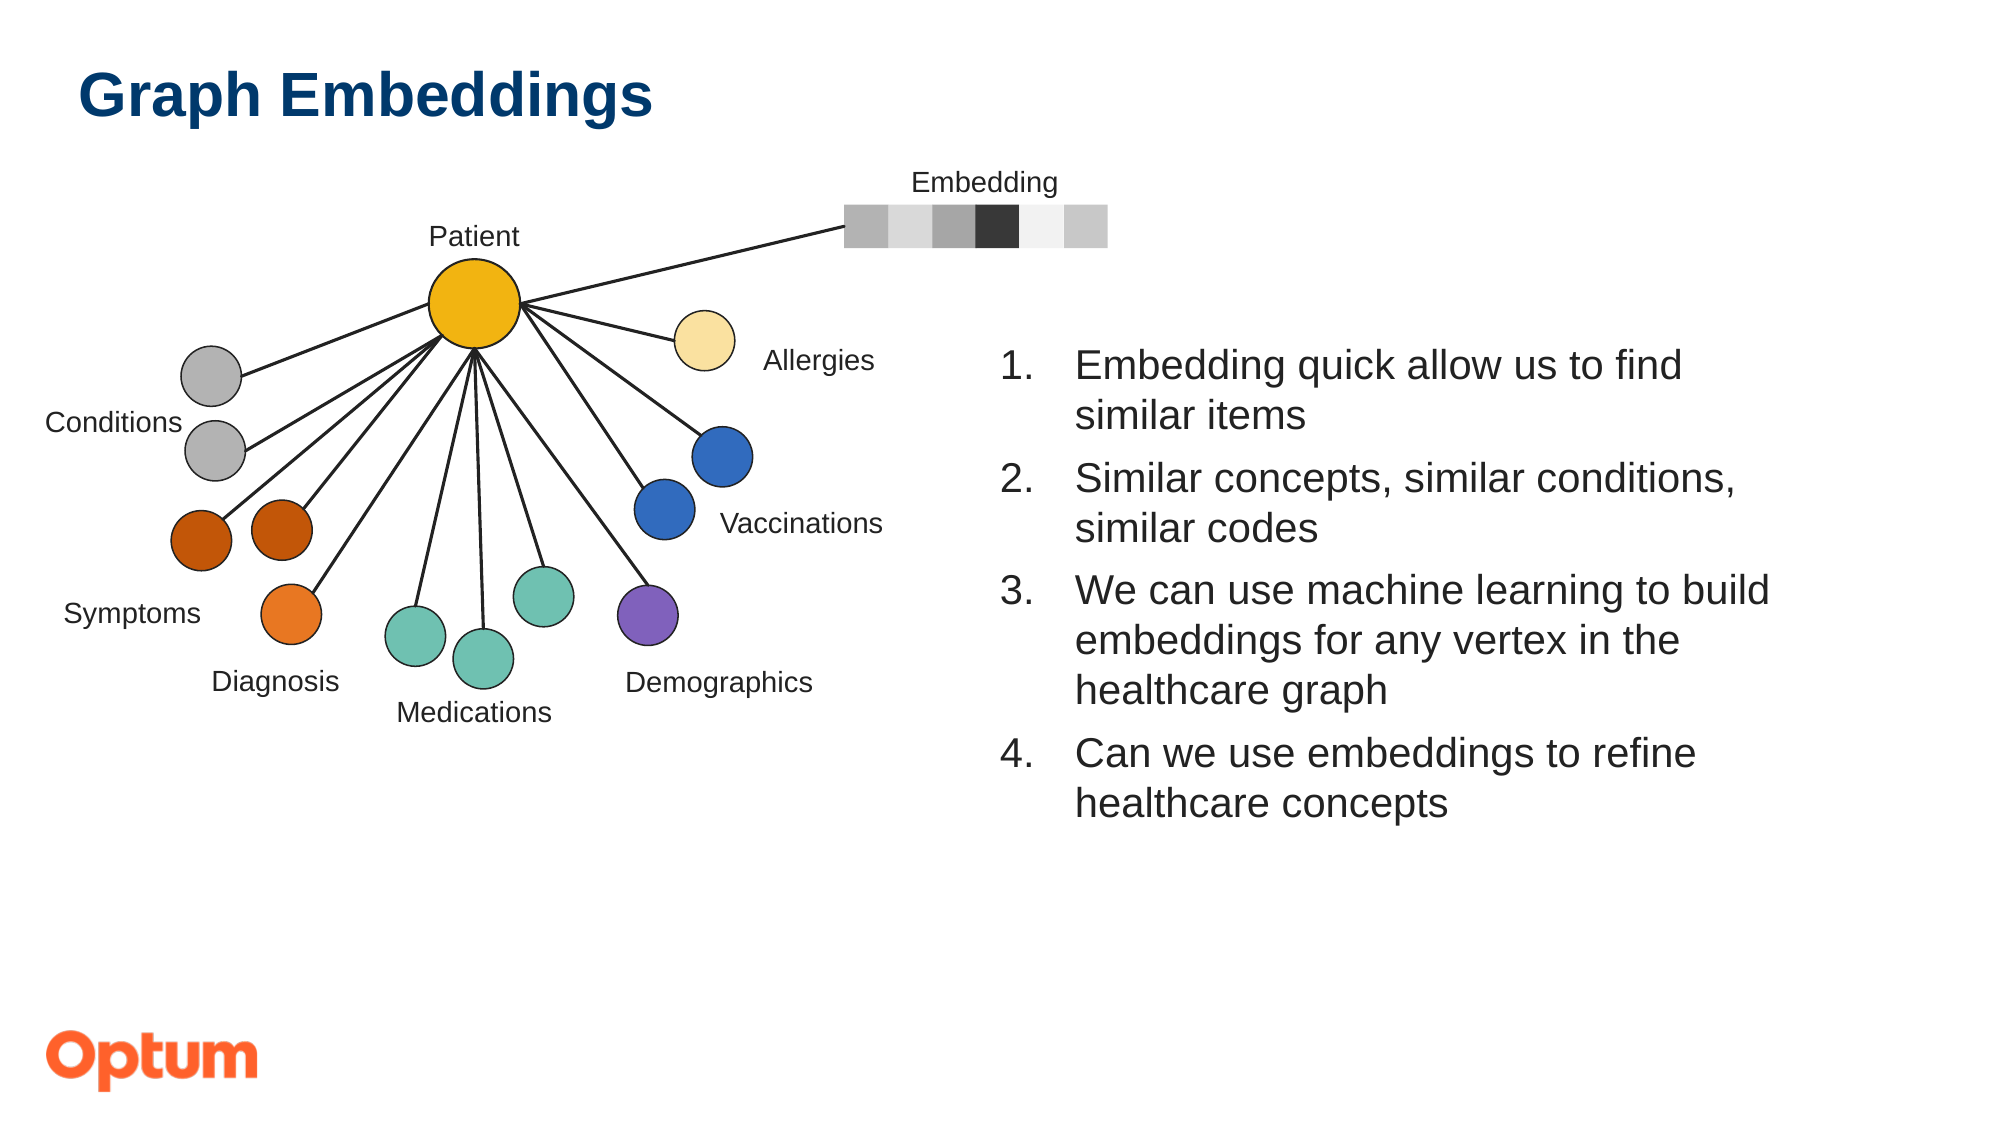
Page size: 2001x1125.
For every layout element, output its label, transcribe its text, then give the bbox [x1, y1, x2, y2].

text_box [260, 583, 323, 646]
text_box Vaccinations [719, 504, 884, 540]
text_box [452, 627, 515, 690]
text_box [179, 345, 222, 408]
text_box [222, 335, 312, 520]
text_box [312, 348, 415, 594]
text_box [520, 436, 644, 489]
text_box [512, 586, 575, 628]
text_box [415, 348, 474, 607]
text_box [170, 509, 233, 572]
list Embedding quick allow us to find similar items Similar concepts, similar conditions, similar codes We can use machine learning to build embeddings for any vertex in the healthcare graph Can we use embeddings to refine healthcare concepts [999, 337, 1805, 898]
text_box Diagnosis [211, 662, 341, 698]
text_box [648, 478, 696, 541]
text_box Allergies [763, 341, 876, 377]
text_box Patient [428, 216, 521, 252]
text_box Medications [396, 693, 553, 729]
title Graph Embeddings [78, 61, 1917, 130]
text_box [474, 586, 484, 629]
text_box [520, 304, 675, 341]
text_box [250, 520, 312, 562]
text_box Demographics [625, 662, 814, 698]
text_box [183, 419, 222, 482]
text_box [616, 584, 680, 647]
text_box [520, 304, 702, 436]
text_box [241, 303, 429, 335]
picture [46, 1014, 261, 1098]
text_box Conditions [44, 402, 184, 439]
text_box [384, 605, 447, 668]
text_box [474, 348, 648, 586]
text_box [303, 335, 443, 509]
text_box Symptoms [63, 594, 202, 630]
text_box Embedding [911, 163, 1060, 199]
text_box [520, 226, 845, 304]
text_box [844, 204, 1108, 249]
text_box [702, 309, 736, 372]
text_box [427, 258, 520, 348]
text_box [691, 425, 754, 488]
